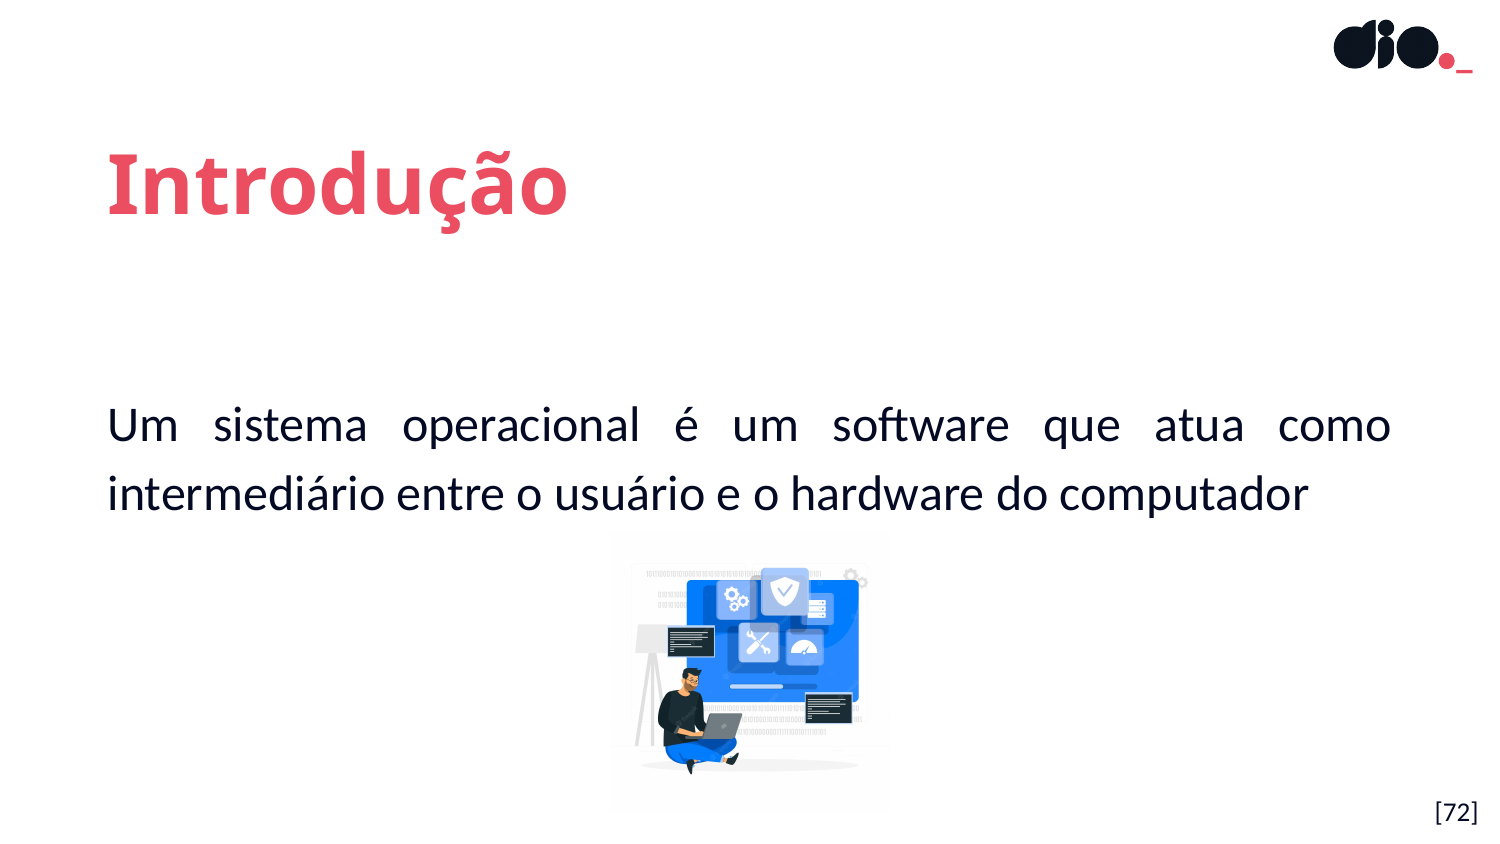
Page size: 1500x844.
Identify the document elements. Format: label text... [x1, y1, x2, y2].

picture [610, 532, 890, 812]
text_box Um sistema operacional é um software que atua como intermediário entre o usuário e o hardware do computador [92, 243, 1408, 749]
picture [1333, 19, 1473, 74]
text_box Introdução [92, 104, 1408, 243]
slide_number [72] [1403, 779, 1494, 844]
